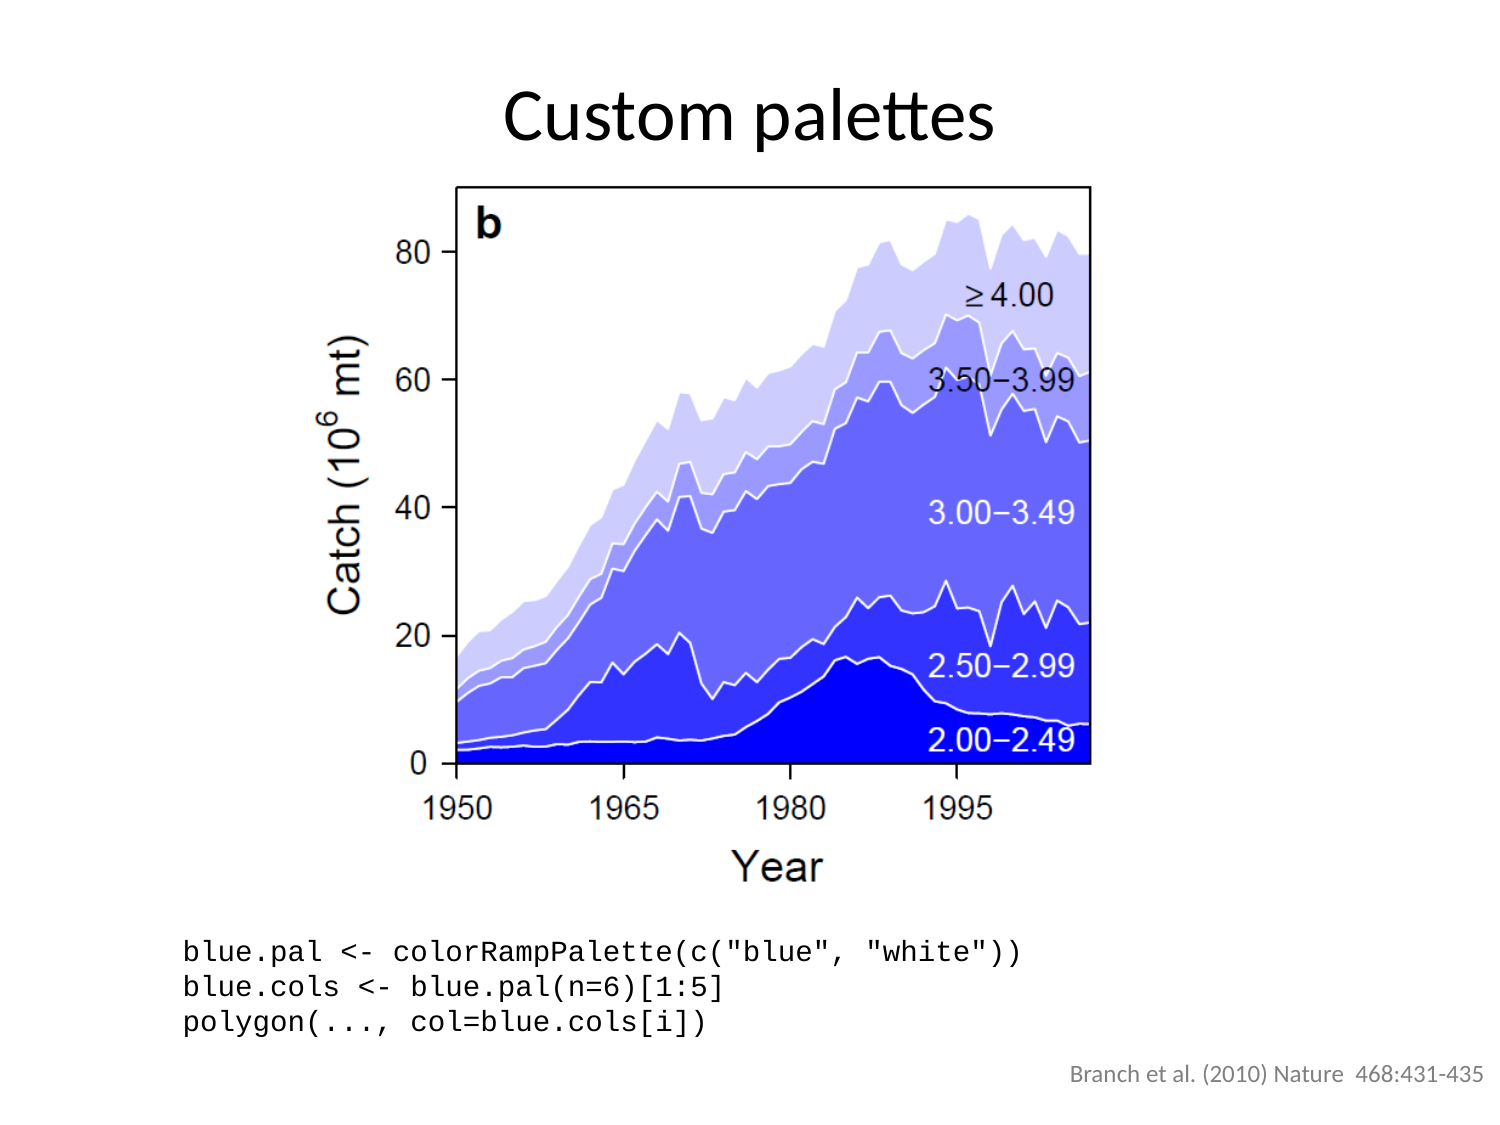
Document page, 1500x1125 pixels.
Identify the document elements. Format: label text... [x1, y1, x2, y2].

text_box Branch et al. (2010) Nature 468:431-435 [512, 1050, 1500, 1095]
picture [312, 174, 1101, 889]
text_box blue.pal <- colorRampPalette(c("blue", "white")) blue.cols <- blue.pal(n=6)[1:5] polygon(..., col=blue.cols[i]) [167, 924, 1463, 1080]
title Custom palettes [75, 37, 1425, 185]
